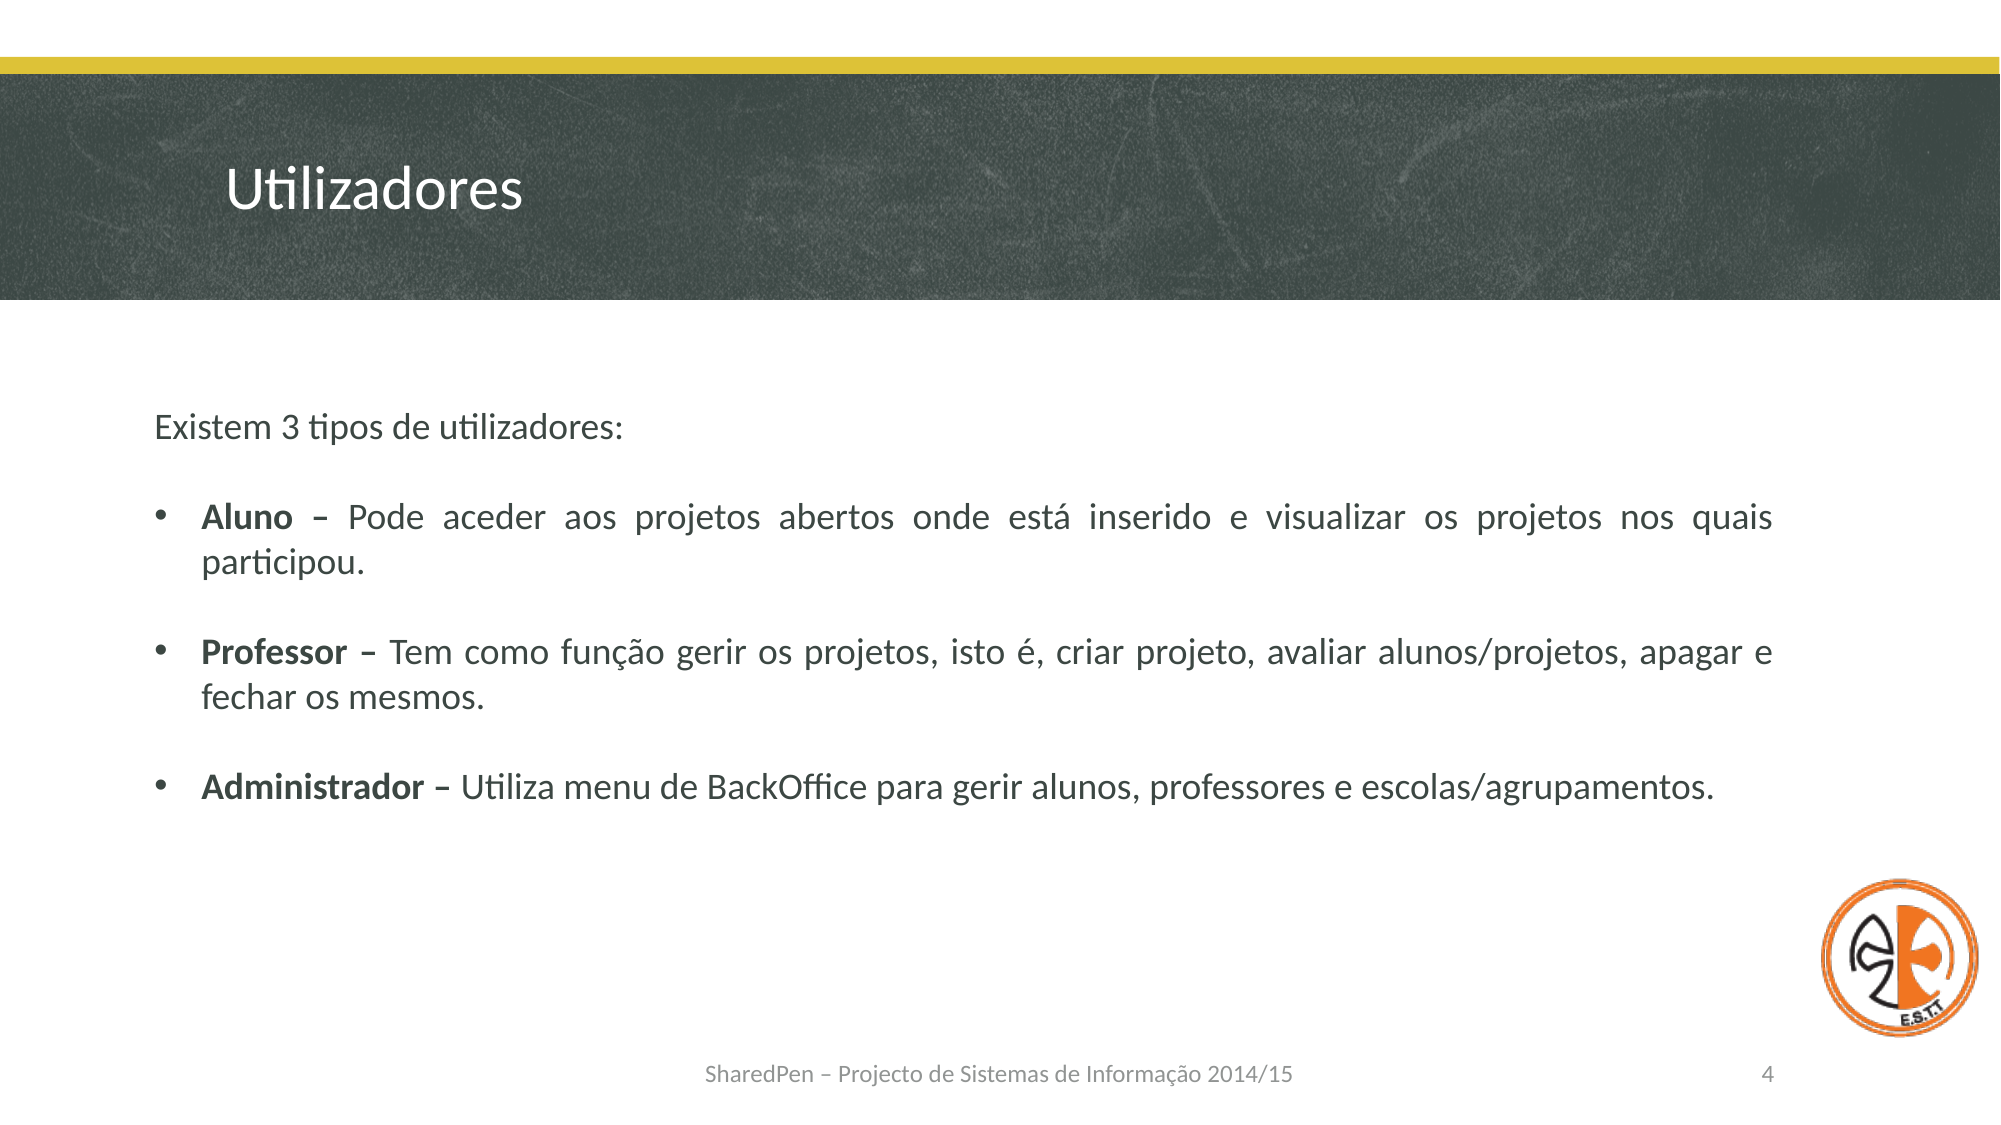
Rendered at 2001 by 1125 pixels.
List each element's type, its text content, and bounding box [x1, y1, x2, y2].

title Utilizadores [210, 76, 1790, 300]
text_box Existem 3 tipos de utilizadores: Aluno – Pode aceder aos projetos abertos onde está inserido e visualizar os projetos nos quais participou. Professor – Tem como função gerir os projetos, isto é, criar projeto, avaliar alunos/projetos, apagar e fechar os mesmos. Administrador – Utiliza menu de BackOffice para gerir alunos, professores e escolas/agrupamentos. [139, 394, 1790, 815]
picture [0, 74, 2000, 300]
slide_number 4 [1466, 1042, 1790, 1103]
footer SharedPen – Projecto de Sistemas de Informação 2014/15 [533, 1042, 1466, 1103]
picture [1800, 876, 2000, 1043]
